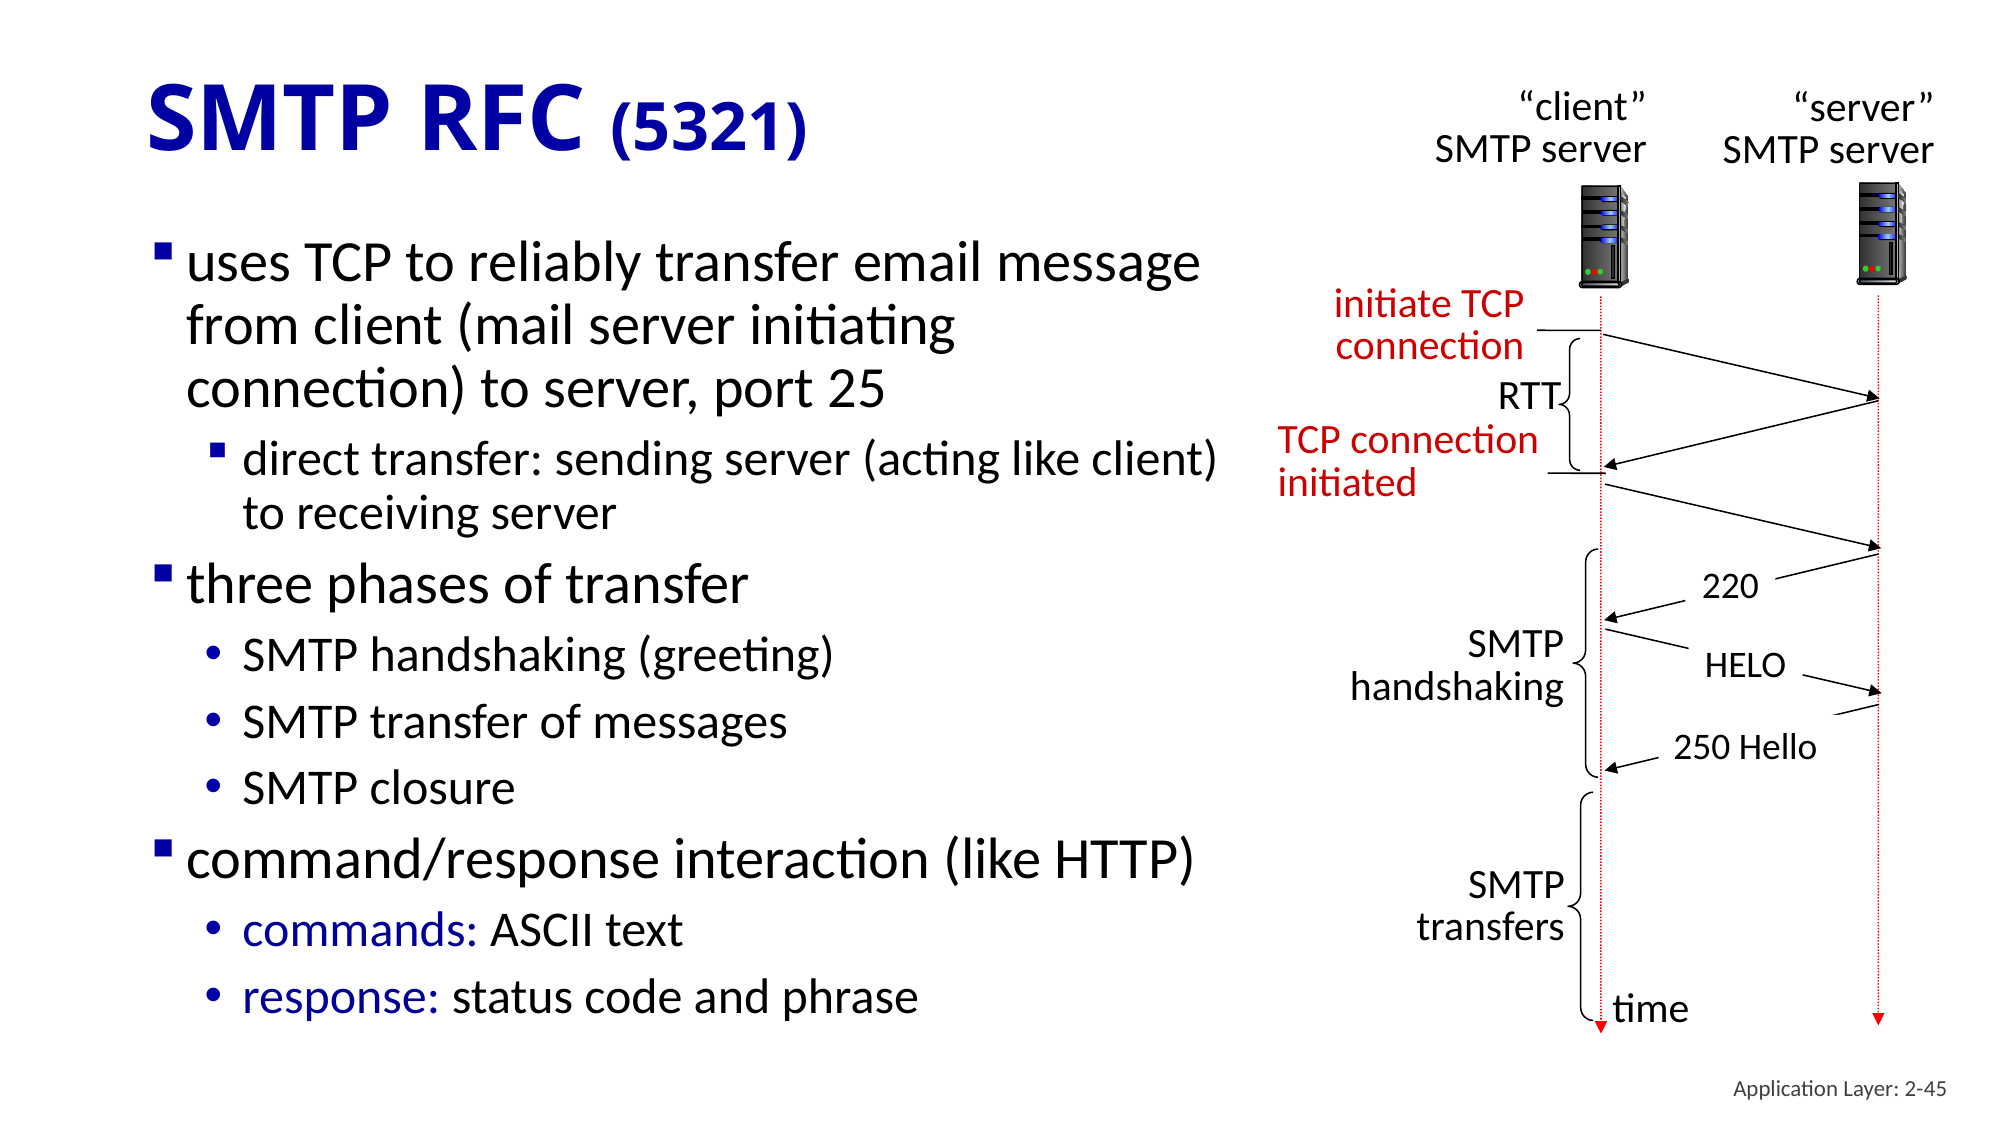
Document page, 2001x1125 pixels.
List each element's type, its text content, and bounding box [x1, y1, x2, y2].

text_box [1579, 185, 1630, 288]
text_box [1623, 488, 1882, 549]
slide_number Application Layer: 2-45 [1512, 1056, 1963, 1117]
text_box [1306, 549, 1882, 778]
text_box time [1597, 981, 1705, 1039]
text_box “server” SMTP server [1698, 79, 1950, 180]
text_box TCP connection initiated [1263, 412, 1623, 513]
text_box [1306, 792, 1594, 1021]
text_box RTT [1483, 367, 1577, 412]
title SMTP RFC (5321) [131, 47, 1856, 195]
text_box [1603, 334, 1880, 402]
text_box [1857, 182, 1907, 285]
text_box [1569, 338, 1581, 412]
text_box “client” SMTP server [1410, 79, 1662, 179]
text_box initiate TCP connection [1318, 275, 1540, 376]
text_box uses TCP to reliably transfer email message from client (mail server initiating connection) to server, port 25 direct transfer: sending server (acting like client) to receiving server three phases of transfer SMTP handshaking (greeting) SMTP transfer of messages SMTP closure command/response interaction (like HTTP) commands: ASCII text response: status code and phrase [113, 223, 1244, 987]
text_box [1872, 1011, 1885, 1026]
